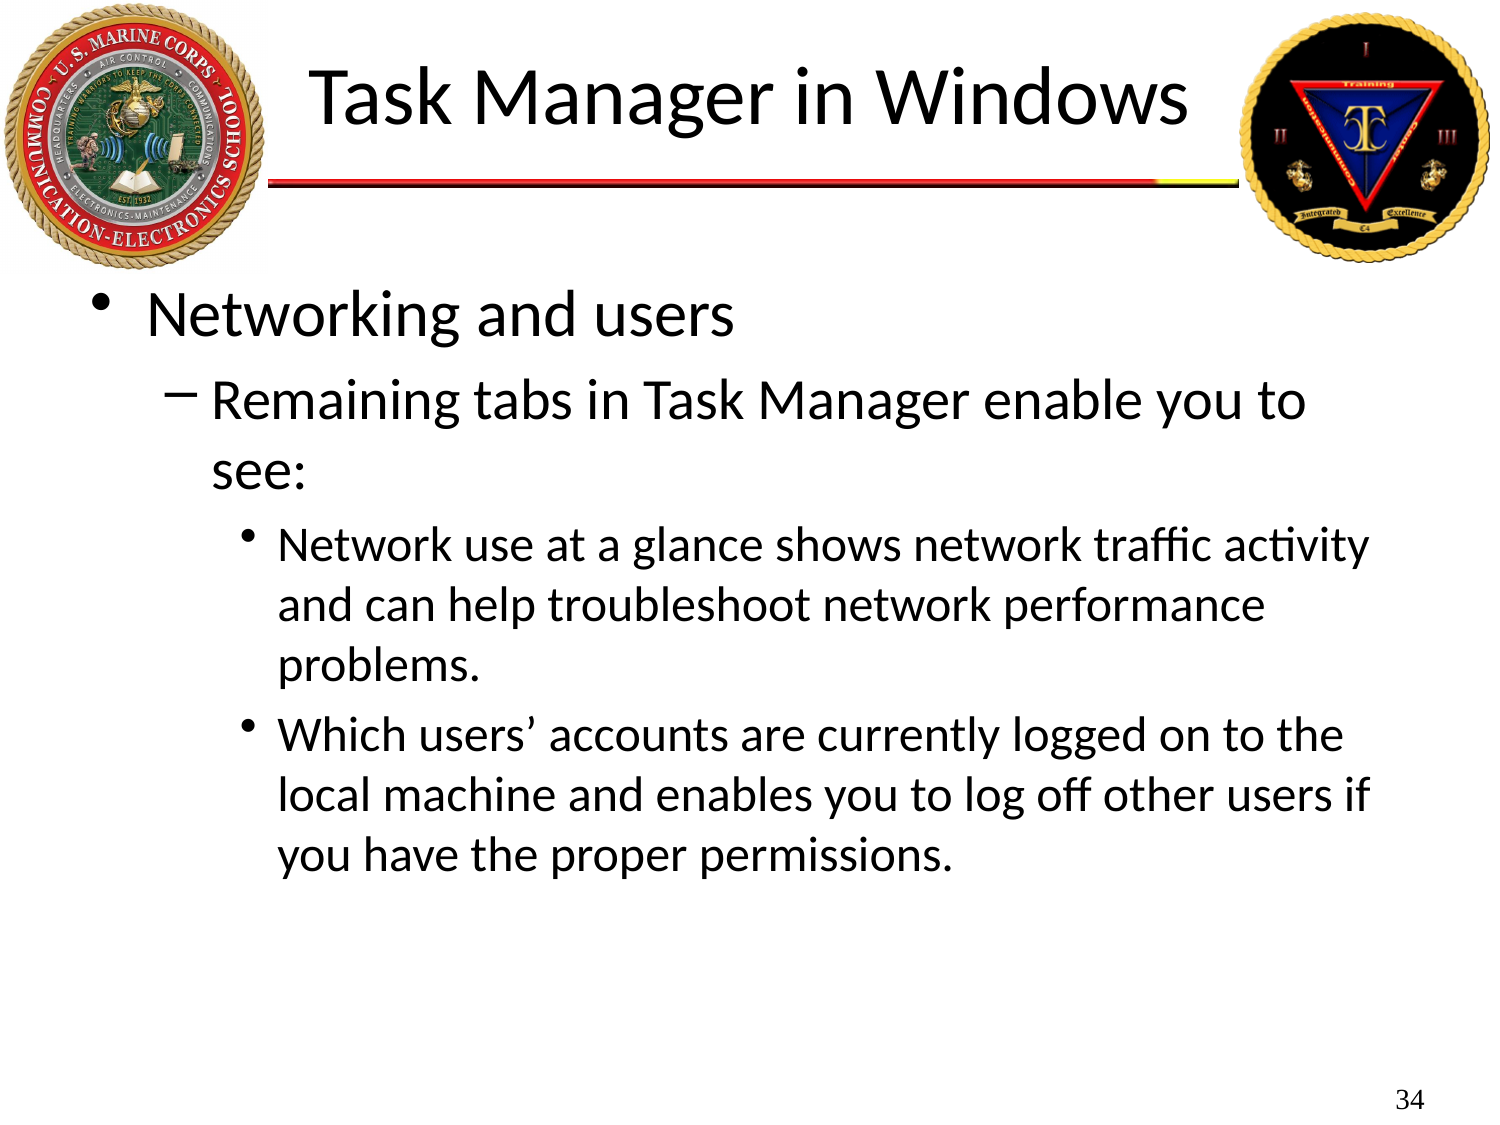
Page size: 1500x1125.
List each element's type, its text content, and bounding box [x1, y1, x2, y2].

list Networking and users Remaining tabs in Task Manager enable you to see: Network use at a glance shows network traffic activity and can help troubleshoot network performance problems. Which users’ accounts are currently logged on to the local machine and enables you to log off other users if you have the proper permissions. [75, 262, 1425, 1005]
picture [0, 0, 1490, 274]
title Task Manager in Windows [168, 8, 1332, 174]
